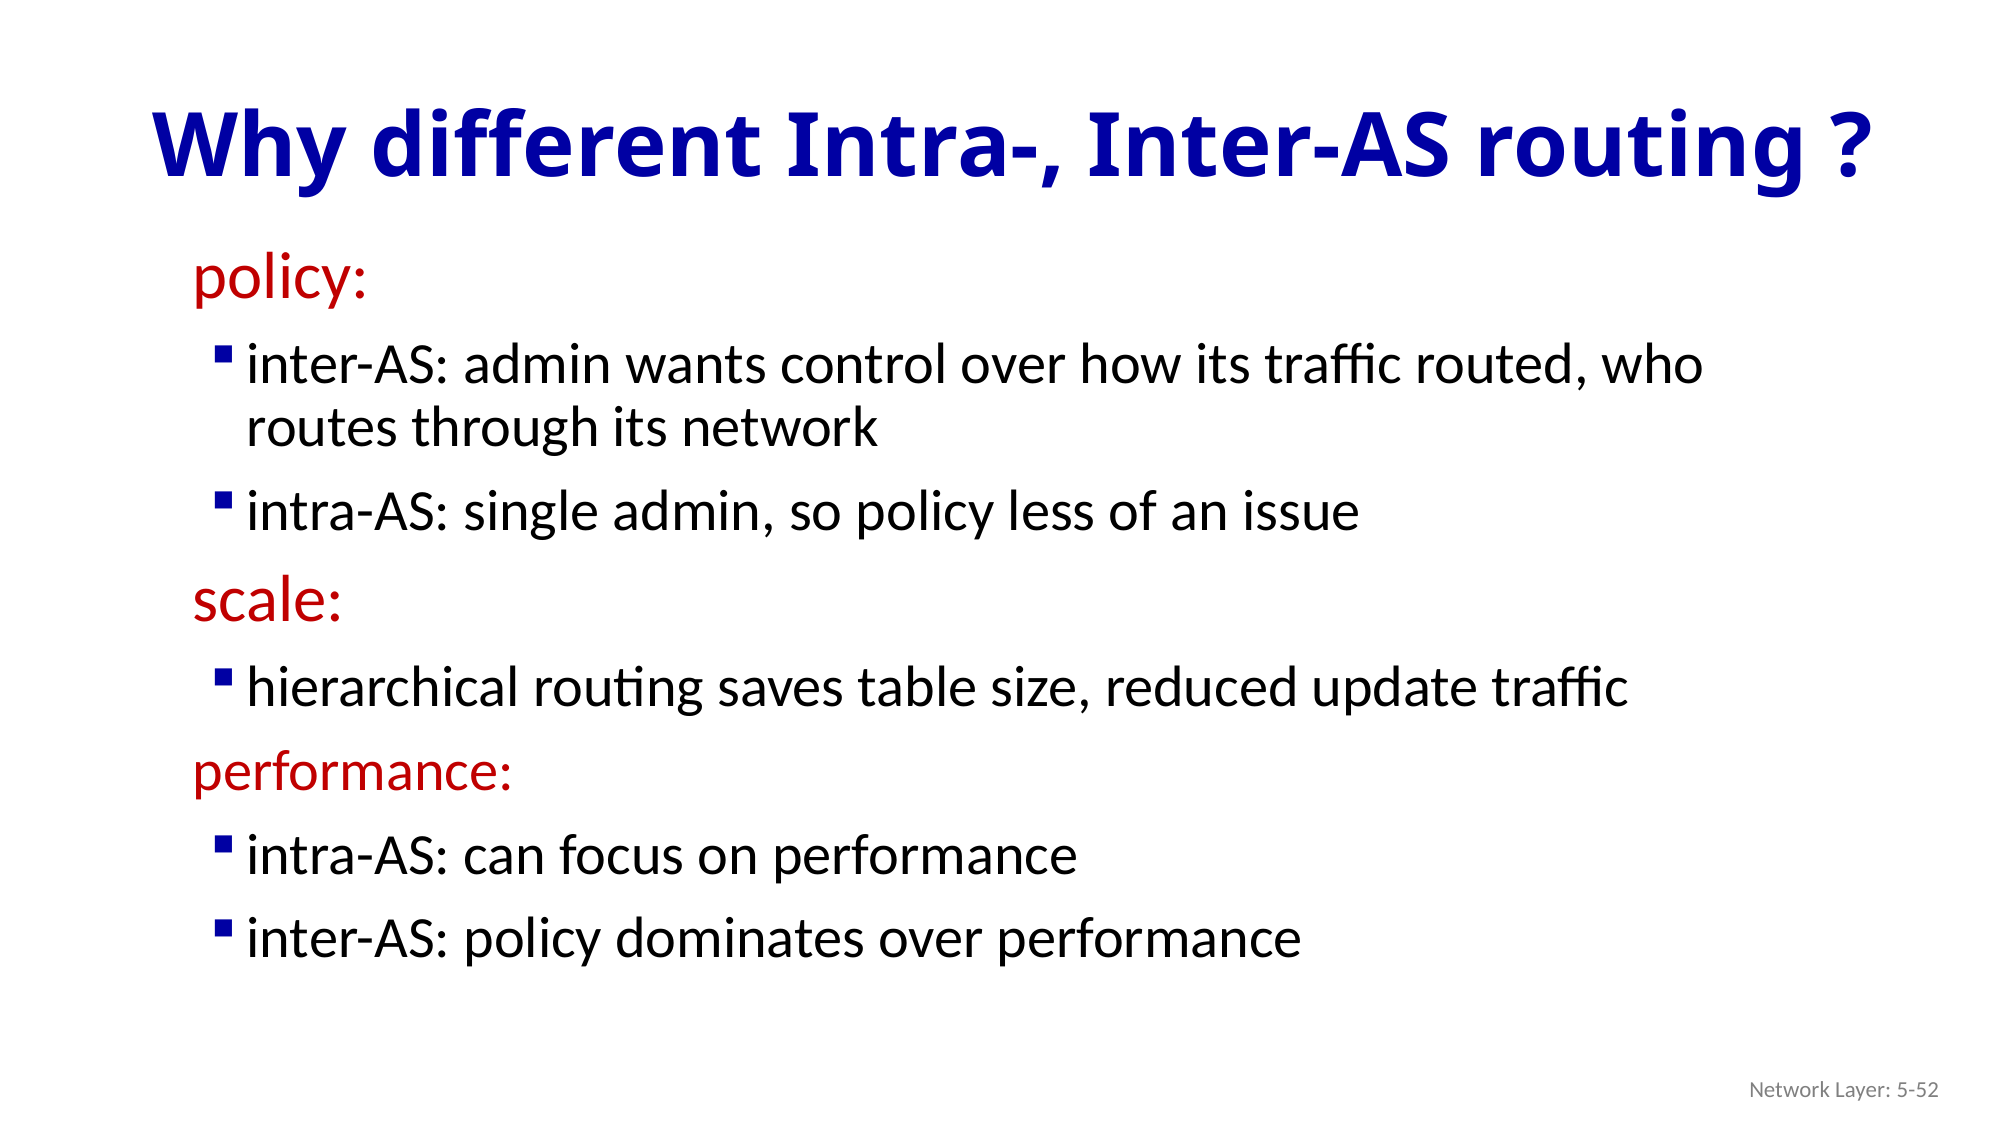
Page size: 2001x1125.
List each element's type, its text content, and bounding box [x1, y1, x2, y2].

title Why different Intra-, Inter-AS routing ? [137, 63, 1983, 211]
slide_number Network Layer: 5-52 [1504, 1057, 1955, 1118]
text_box policy: inter-AS: admin wants control over how its traffic routed, who routes through its network intra-AS: single admin, so policy less of an issue scale: hierarchical routing saves table size, reduced update traffic performance: intra-AS: can focus on performance inter-AS: policy dominates over performance [156, 233, 1849, 984]
